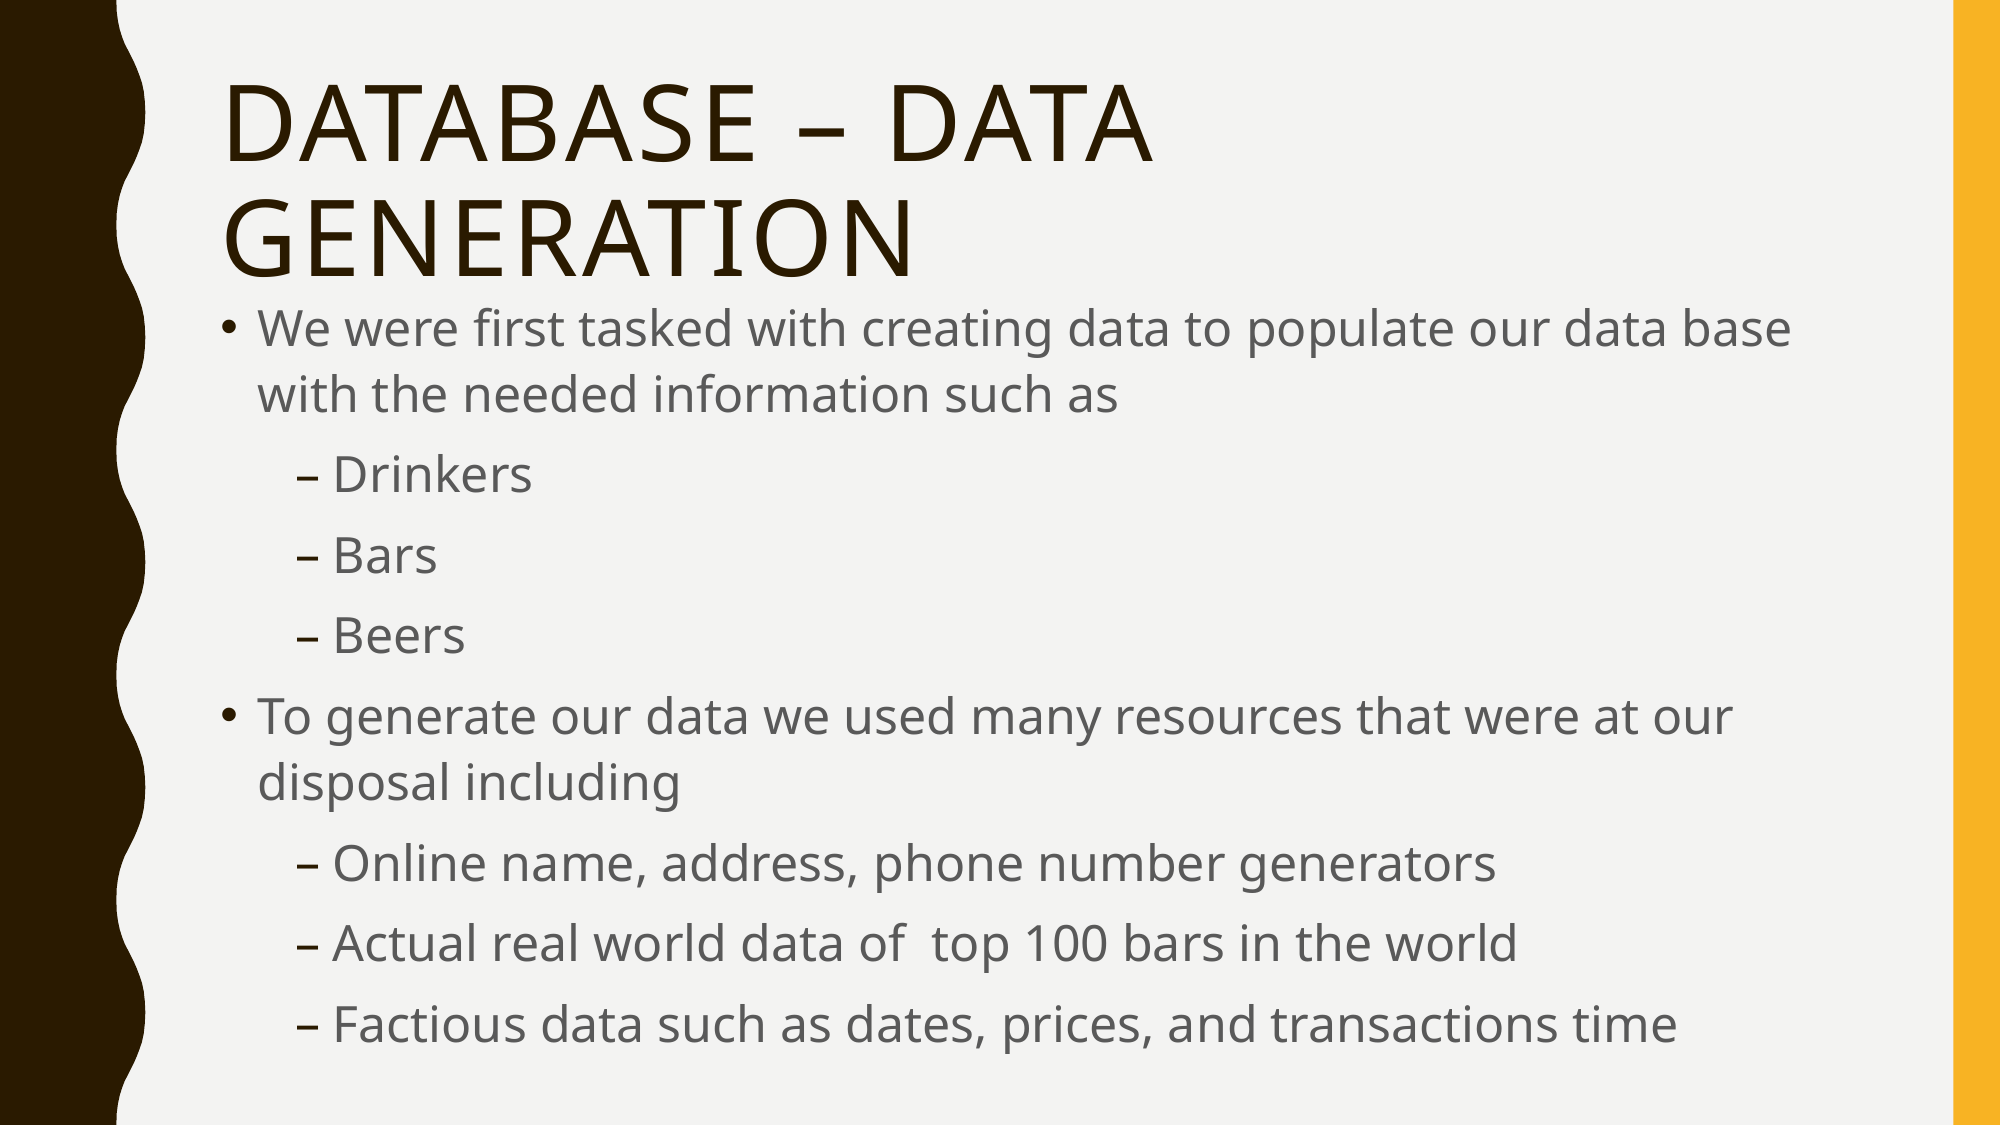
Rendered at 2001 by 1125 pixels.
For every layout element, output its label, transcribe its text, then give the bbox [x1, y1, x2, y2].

title Database – data generation [205, 62, 1875, 282]
list We were first tasked with creating data to populate our data base with the needed information such as Drinkers Bars Beers To generate our data we used many resources that were at our disposal including Online name, address, phone number generators Actual real world data of top 100 bars in the world Factious data such as dates, prices, and transactions time [205, 282, 1875, 873]
